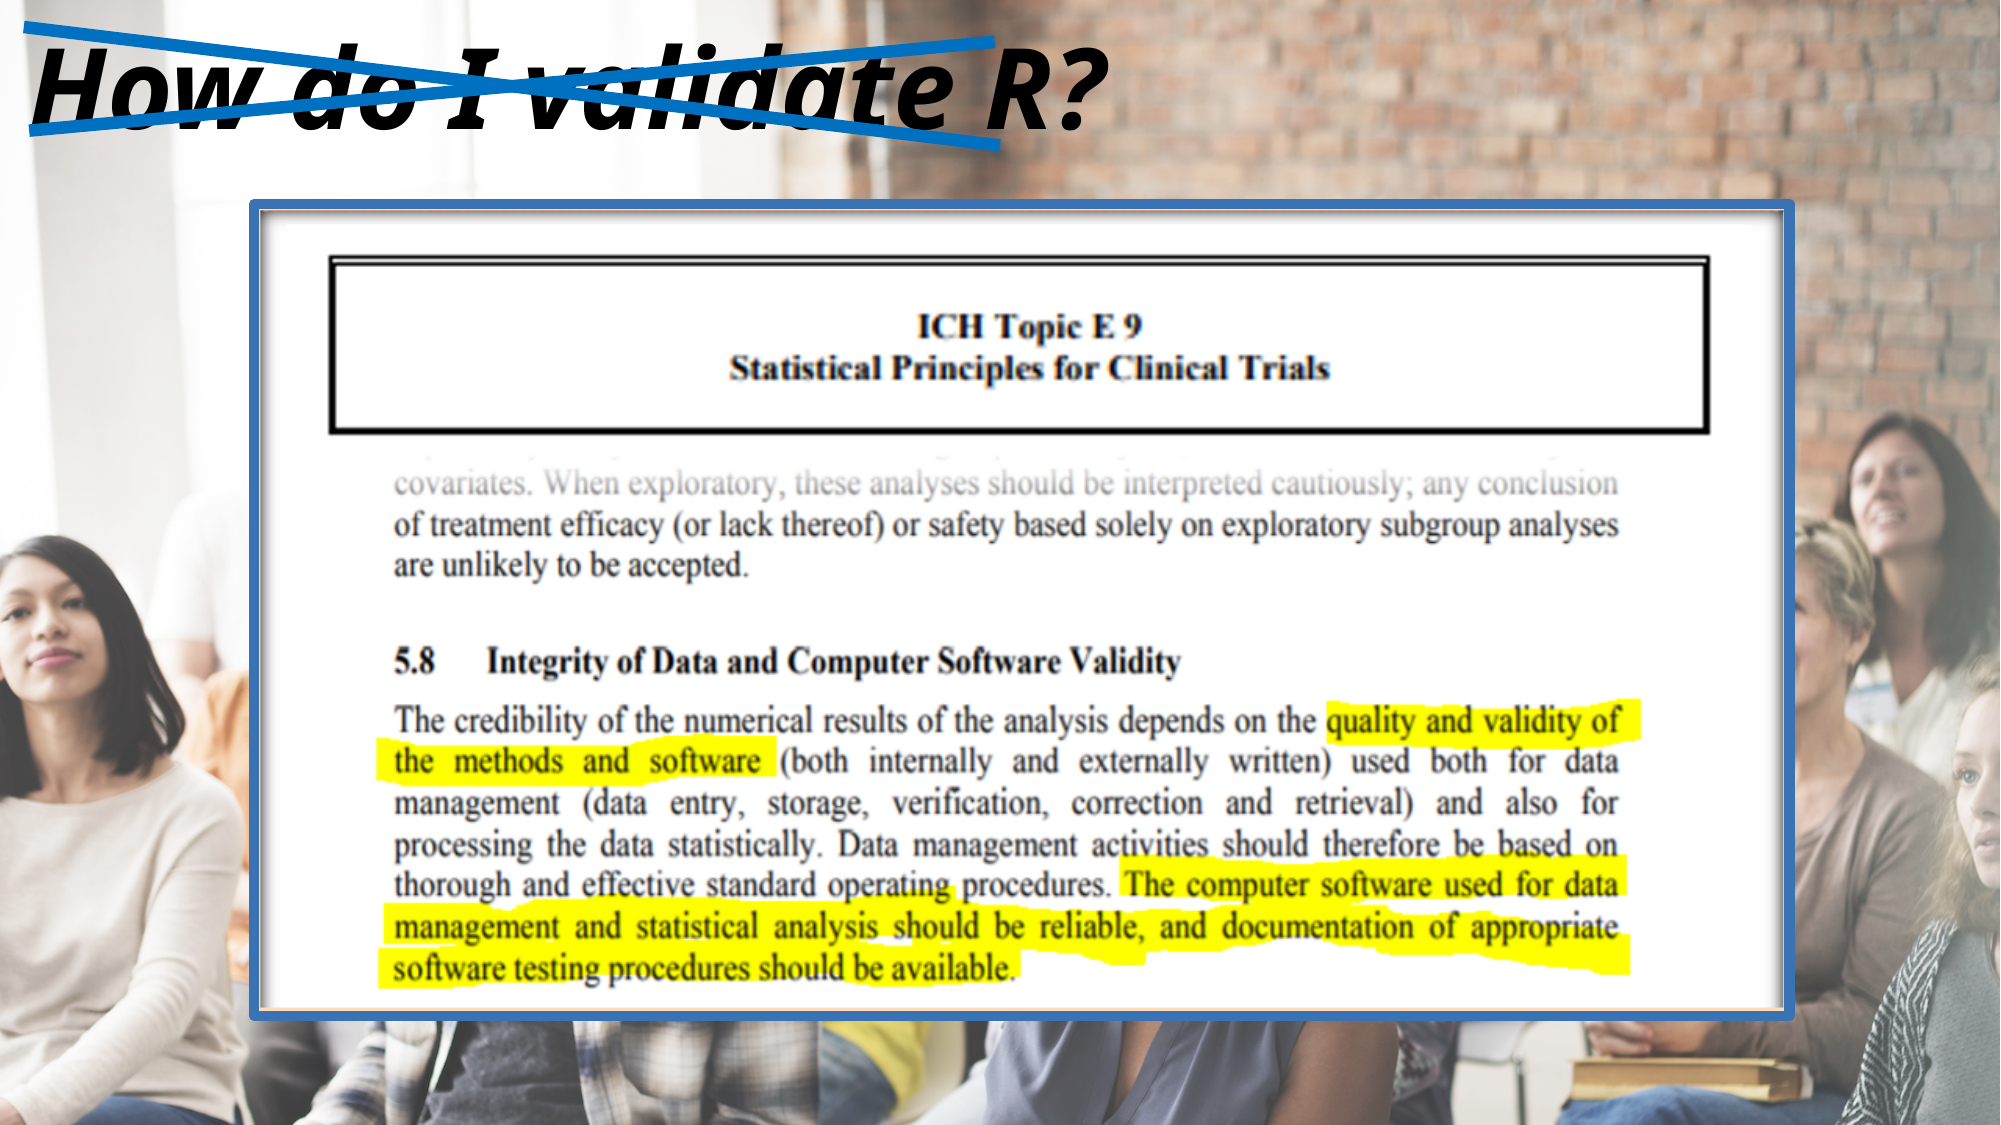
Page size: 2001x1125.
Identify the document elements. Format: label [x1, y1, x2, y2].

picture [0, 0, 2000, 1125]
text_box [29, 41, 995, 131]
text_box [23, 26, 1000, 146]
